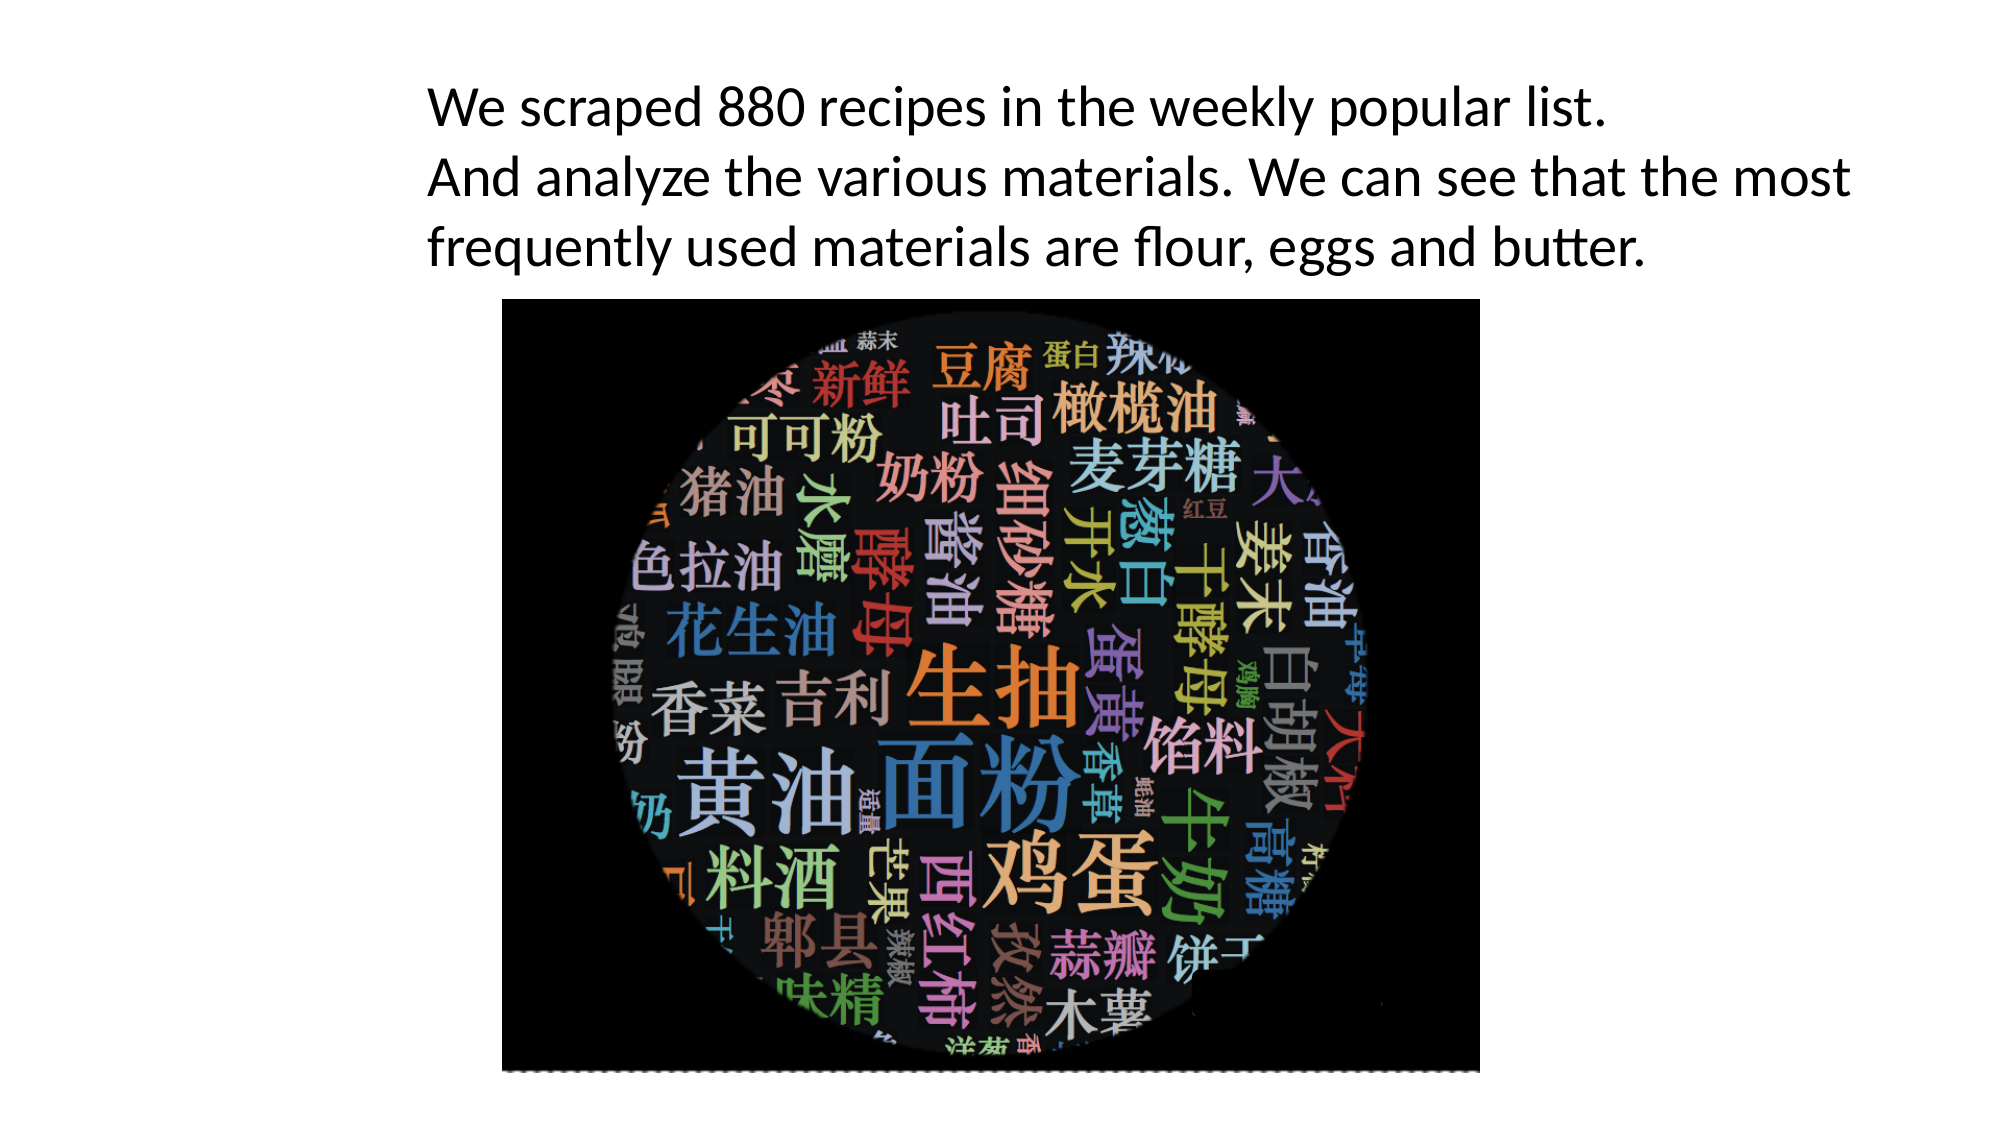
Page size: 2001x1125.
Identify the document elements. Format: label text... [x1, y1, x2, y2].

text_box We scraped 880 recipes in the weekly popular list. And analyze the various materials. We can see that the most frequently used materials are flour, eggs and butter. [412, 60, 1890, 288]
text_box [502, 299, 1480, 1073]
